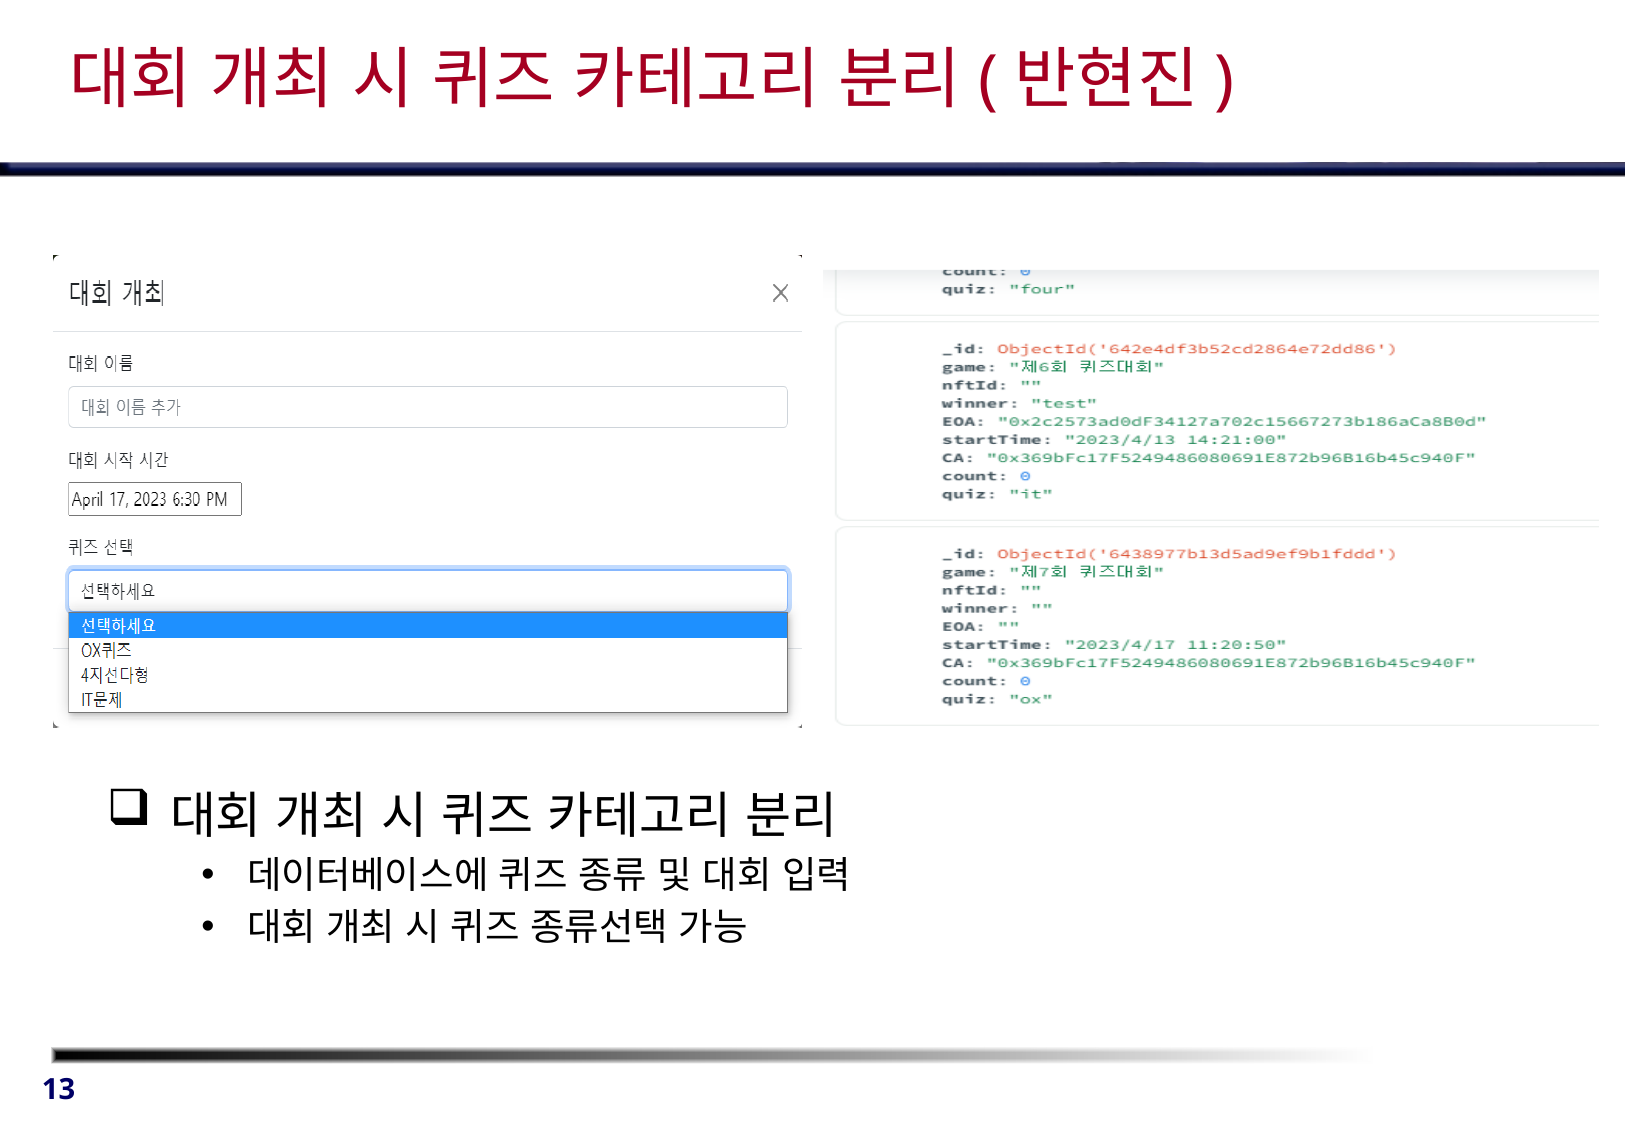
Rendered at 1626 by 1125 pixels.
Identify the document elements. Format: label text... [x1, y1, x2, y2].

picture [53, 255, 802, 729]
text_box 대회 개최 시 퀴즈 카테고리 분리(반현진) [54, 24, 1593, 138]
picture [822, 255, 1599, 729]
picture [0, 162, 1625, 188]
text_box 대회 개최 시 퀴즈 카테고리 분리 데이터베이스에 퀴즈 종류 및 대회 입력 대회 개최 시 퀴즈 종류선택 가능 [91, 775, 1396, 1124]
picture [50, 1046, 91, 1064]
